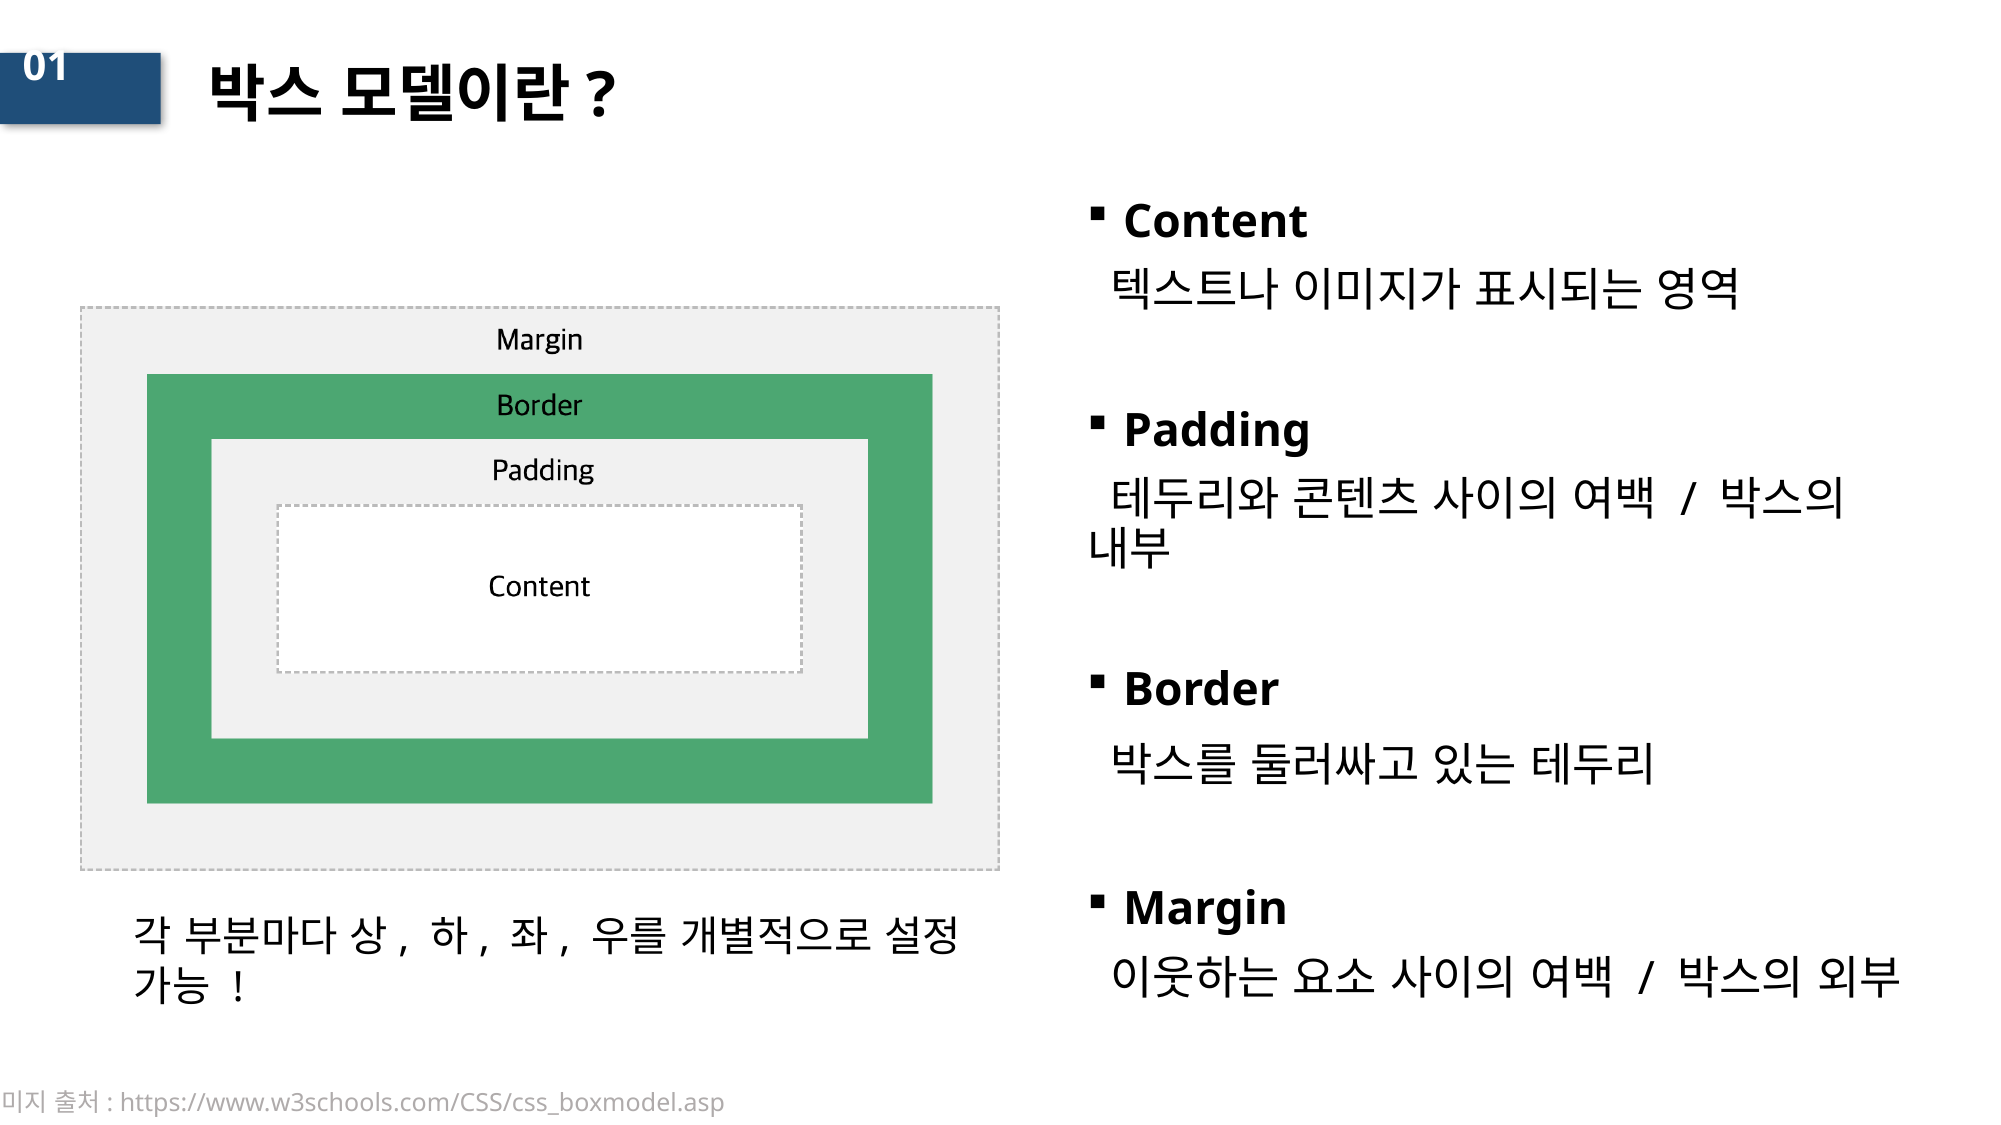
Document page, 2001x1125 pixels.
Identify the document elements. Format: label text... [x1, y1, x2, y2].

text_box 이미지 출처: https://www.w3schools.com/CSS/css_boxmodel.asp [0, 1079, 742, 1125]
picture [80, 305, 1000, 871]
list Content 텍스트나 이미지가 표시되는 영역 Padding 테두리와 콘텐츠 사이의 여백 / 박스의 내부 Border 박스를 둘러싸고 있는 테두리 Margin 이웃하는 요소 사이의 여백 / 박스의 외부 [1072, 189, 1953, 1015]
text_box 01 [0, 52, 162, 125]
title 박스 모델이란? [193, 44, 955, 148]
text_box 각 부분마다 상, 하, 좌, 우를 개별적으로 설정 가능 ! [119, 902, 1000, 1018]
